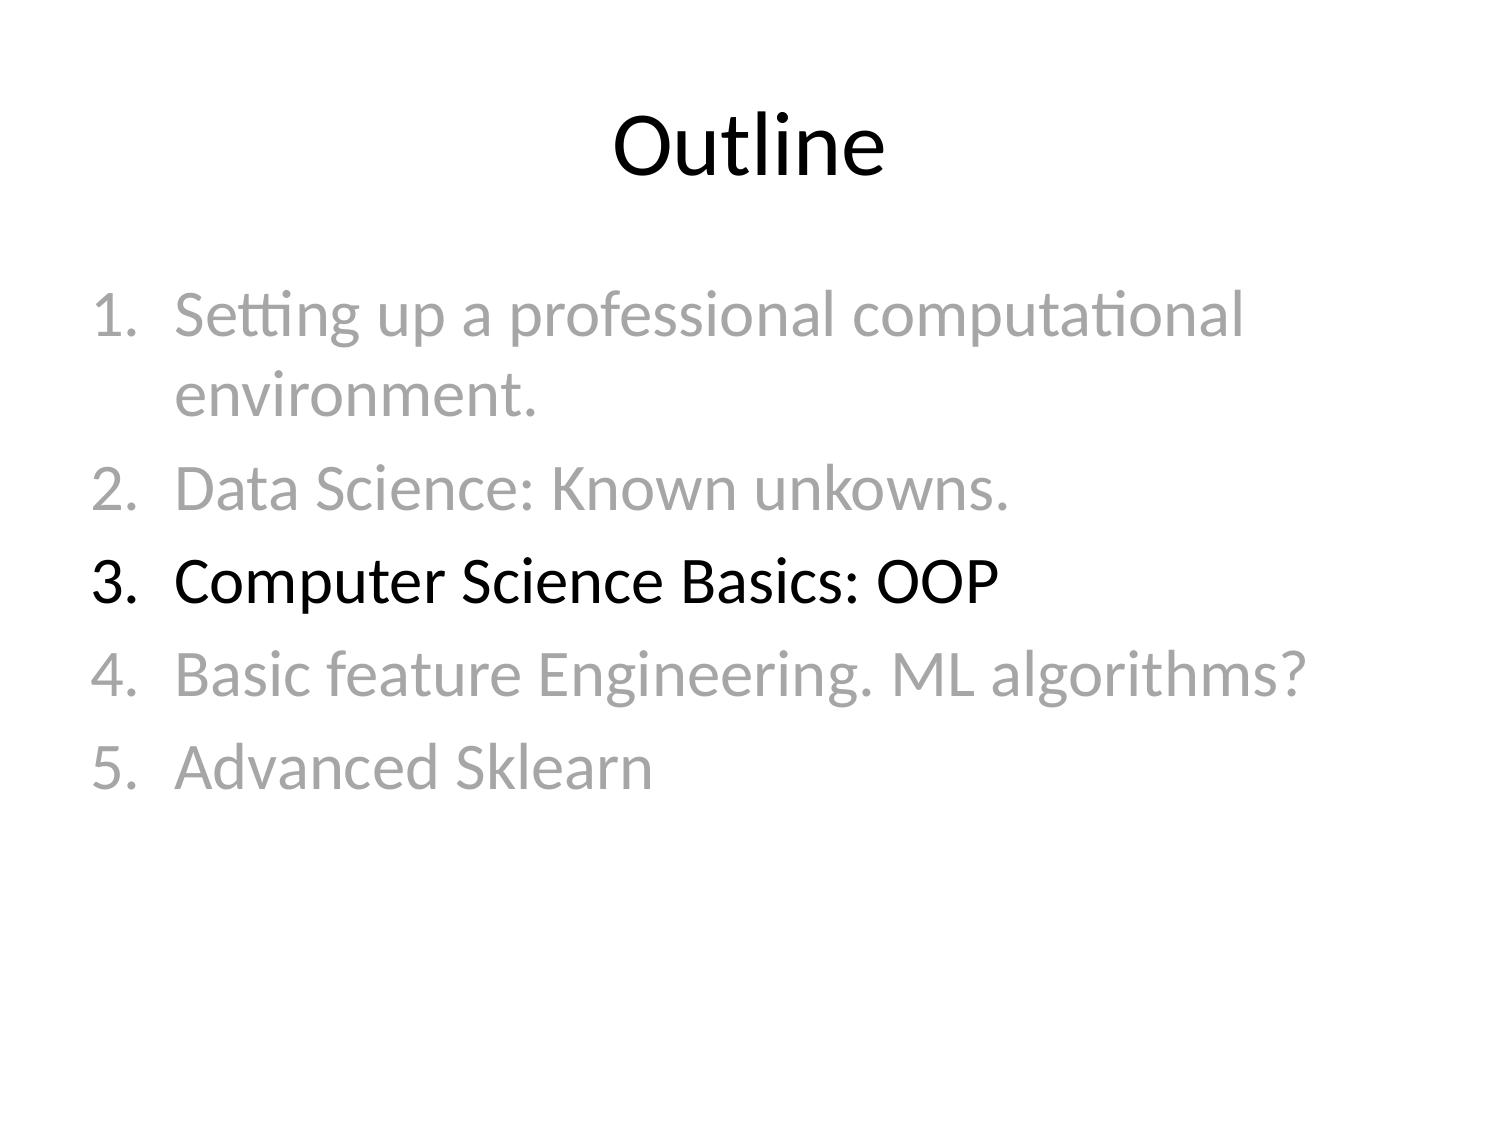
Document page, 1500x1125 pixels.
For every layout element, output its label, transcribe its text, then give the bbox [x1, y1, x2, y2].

list Setting up a professional computational environment. Data Science: Known unkowns. Computer Science Basics: OOP Basic feature Engineering. ML algorithms? Advanced Sklearn [75, 262, 1425, 1005]
title Outline [75, 45, 1425, 233]
